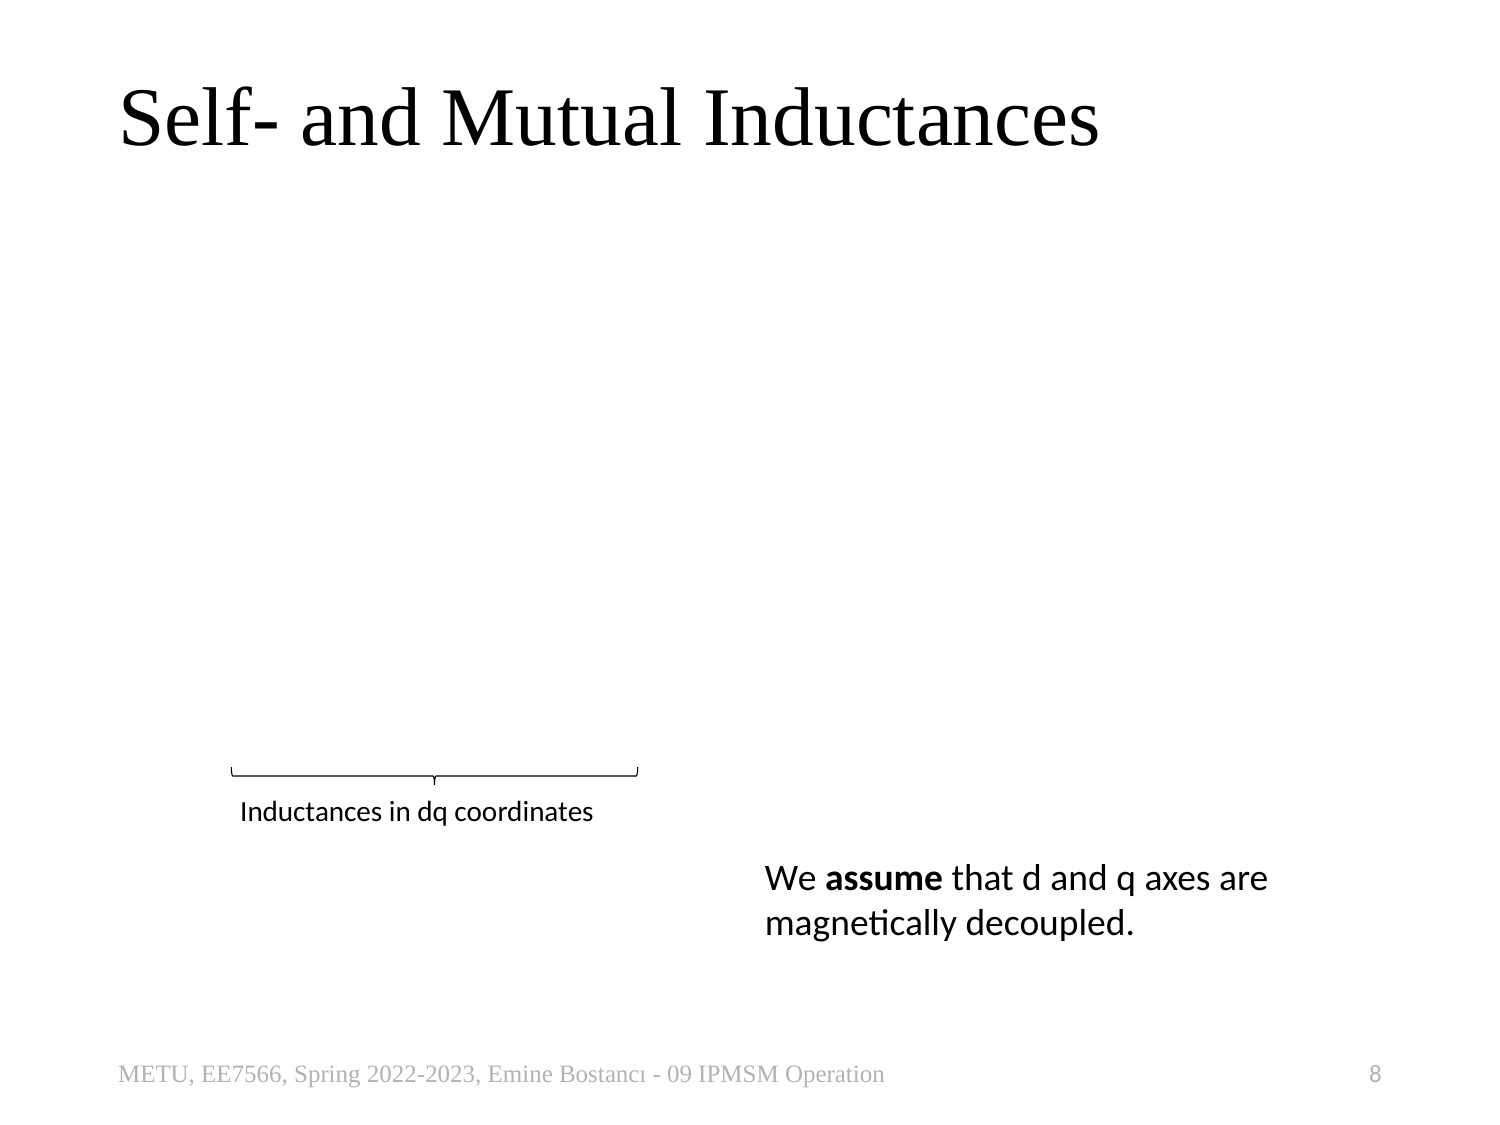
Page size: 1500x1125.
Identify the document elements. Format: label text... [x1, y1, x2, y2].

slide_number 8 [1322, 1042, 1397, 1103]
footer METU, EE7566, Spring 2022-2023, Emine Bostancı - 09 IPMSM Operation [103, 1042, 1307, 1103]
title Self- and Mutual Inductances [103, 59, 1397, 178]
text_box We assume that d and q axes are magnetically decoupled. [750, 845, 1284, 951]
text_box Inductances in dq coordinates [225, 784, 644, 835]
text_box [230, 767, 639, 785]
